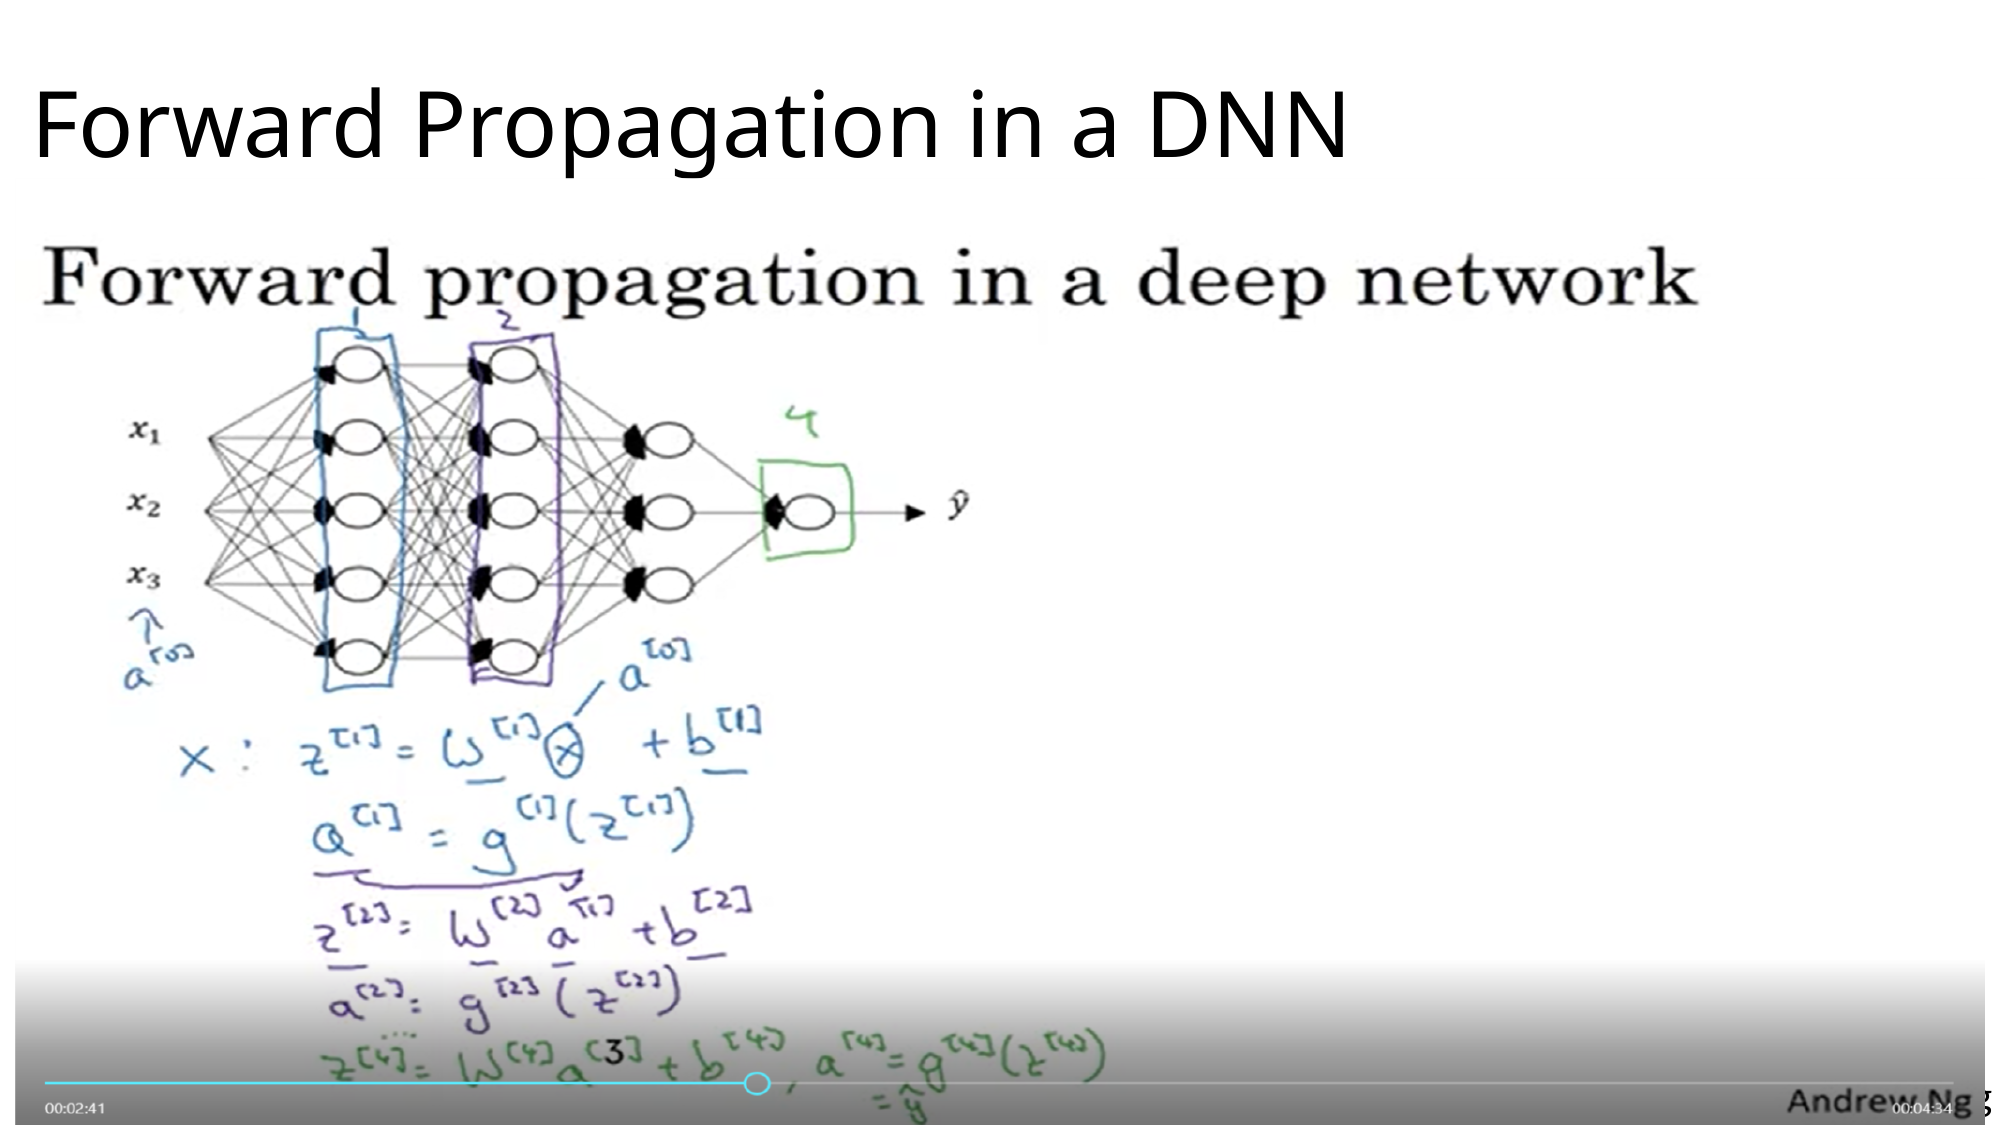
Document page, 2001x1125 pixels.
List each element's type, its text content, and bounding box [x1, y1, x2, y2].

title Forward Propagation in a DNN [15, 18, 1741, 178]
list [15, 178, 1985, 1125]
